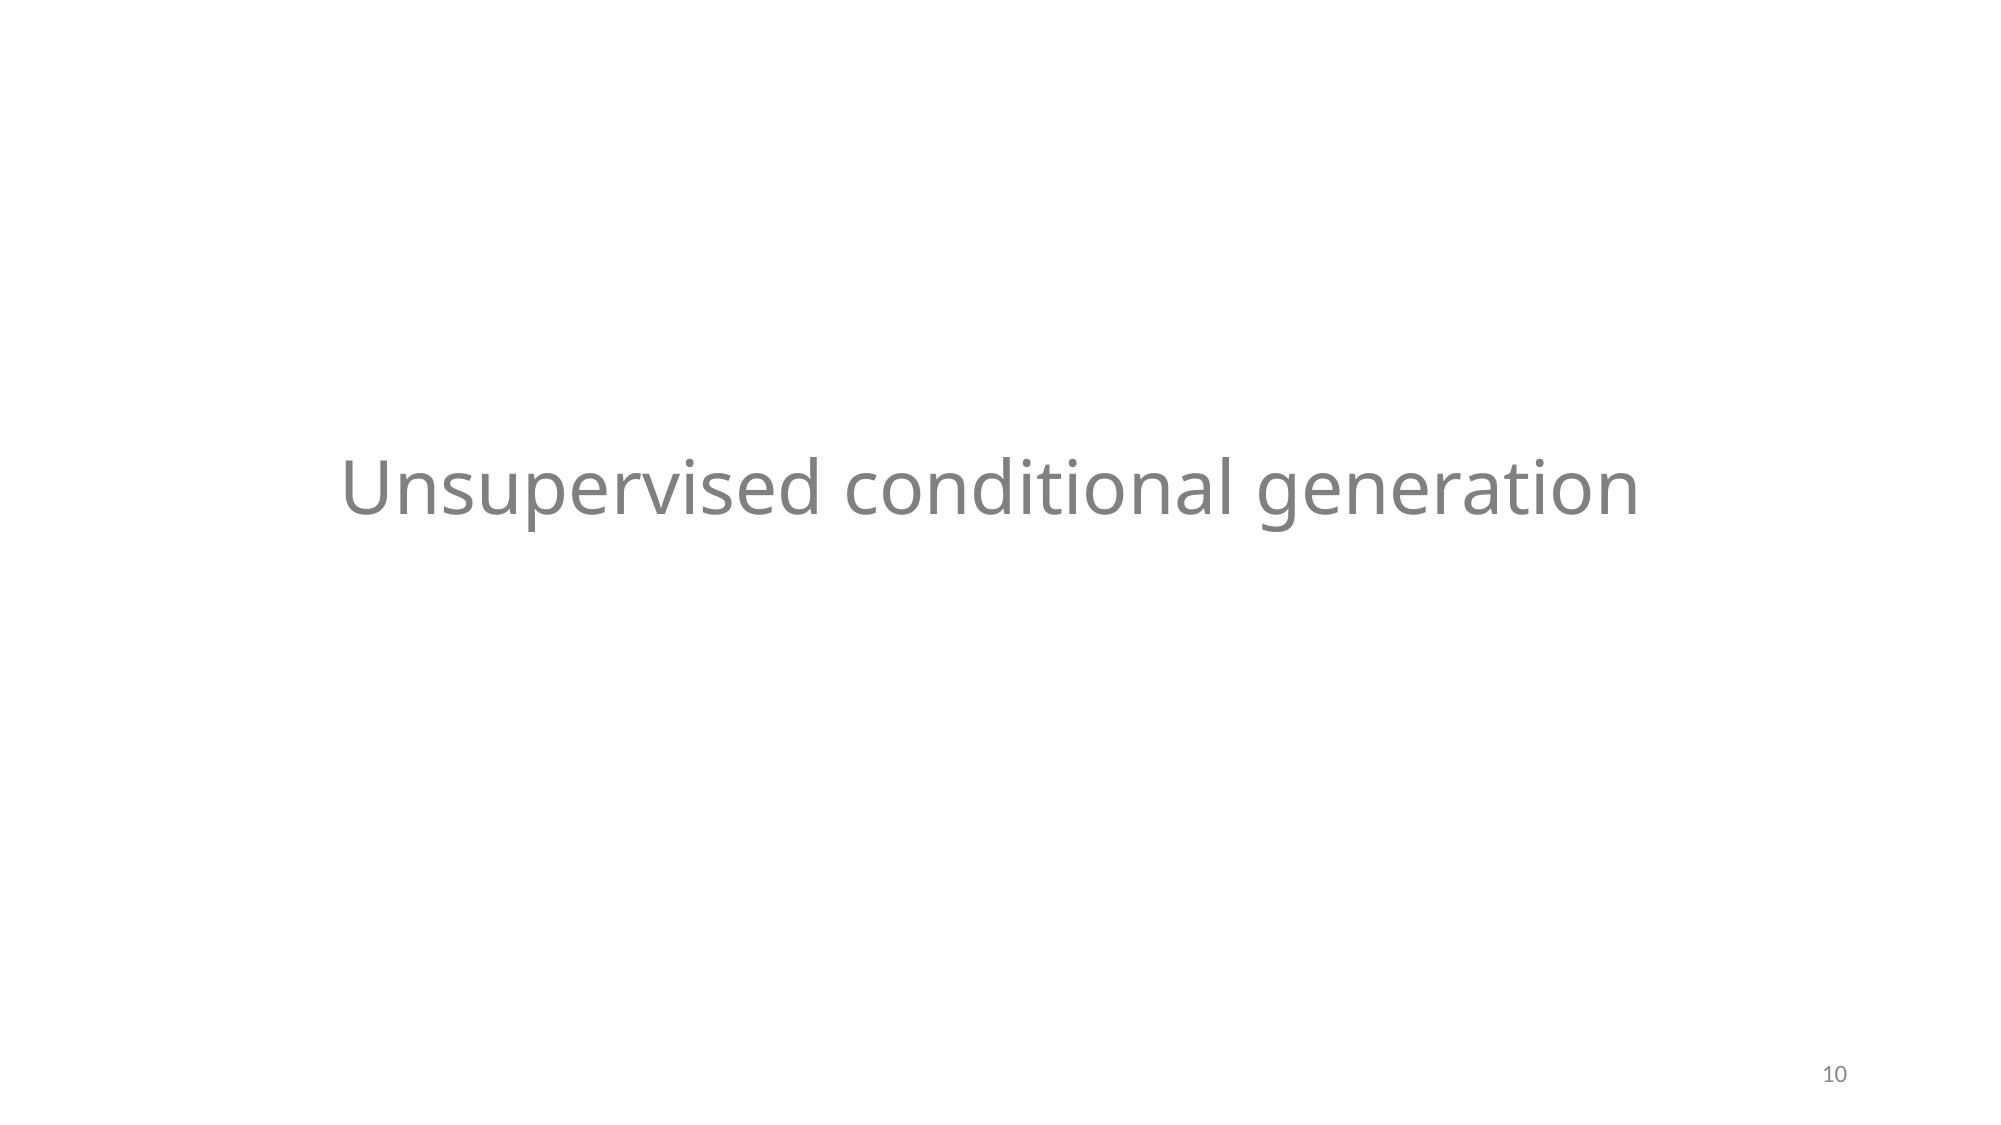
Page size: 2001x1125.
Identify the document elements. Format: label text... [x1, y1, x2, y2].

title Unsupervised conditional generation [38, 367, 1944, 556]
slide_number 10 [1412, 1042, 1863, 1103]
